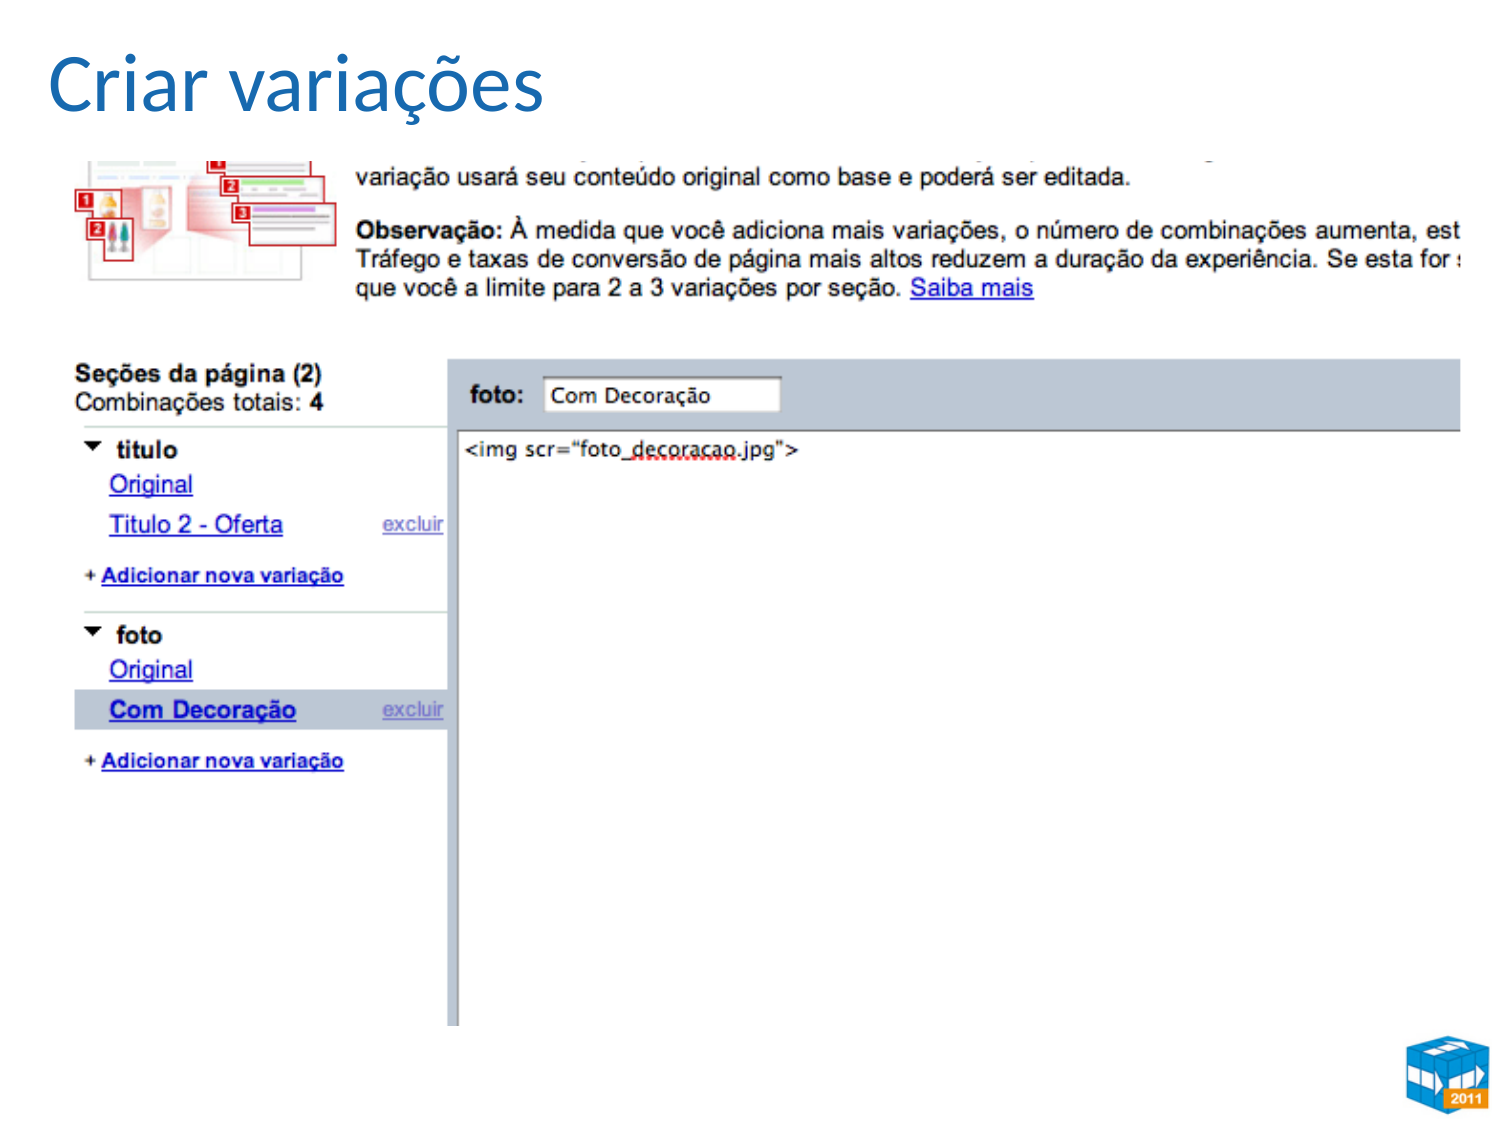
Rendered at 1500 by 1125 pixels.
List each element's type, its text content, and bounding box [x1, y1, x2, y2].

picture [1402, 1029, 1492, 1119]
title Criar variações [33, 28, 1478, 128]
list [33, 161, 1461, 1027]
